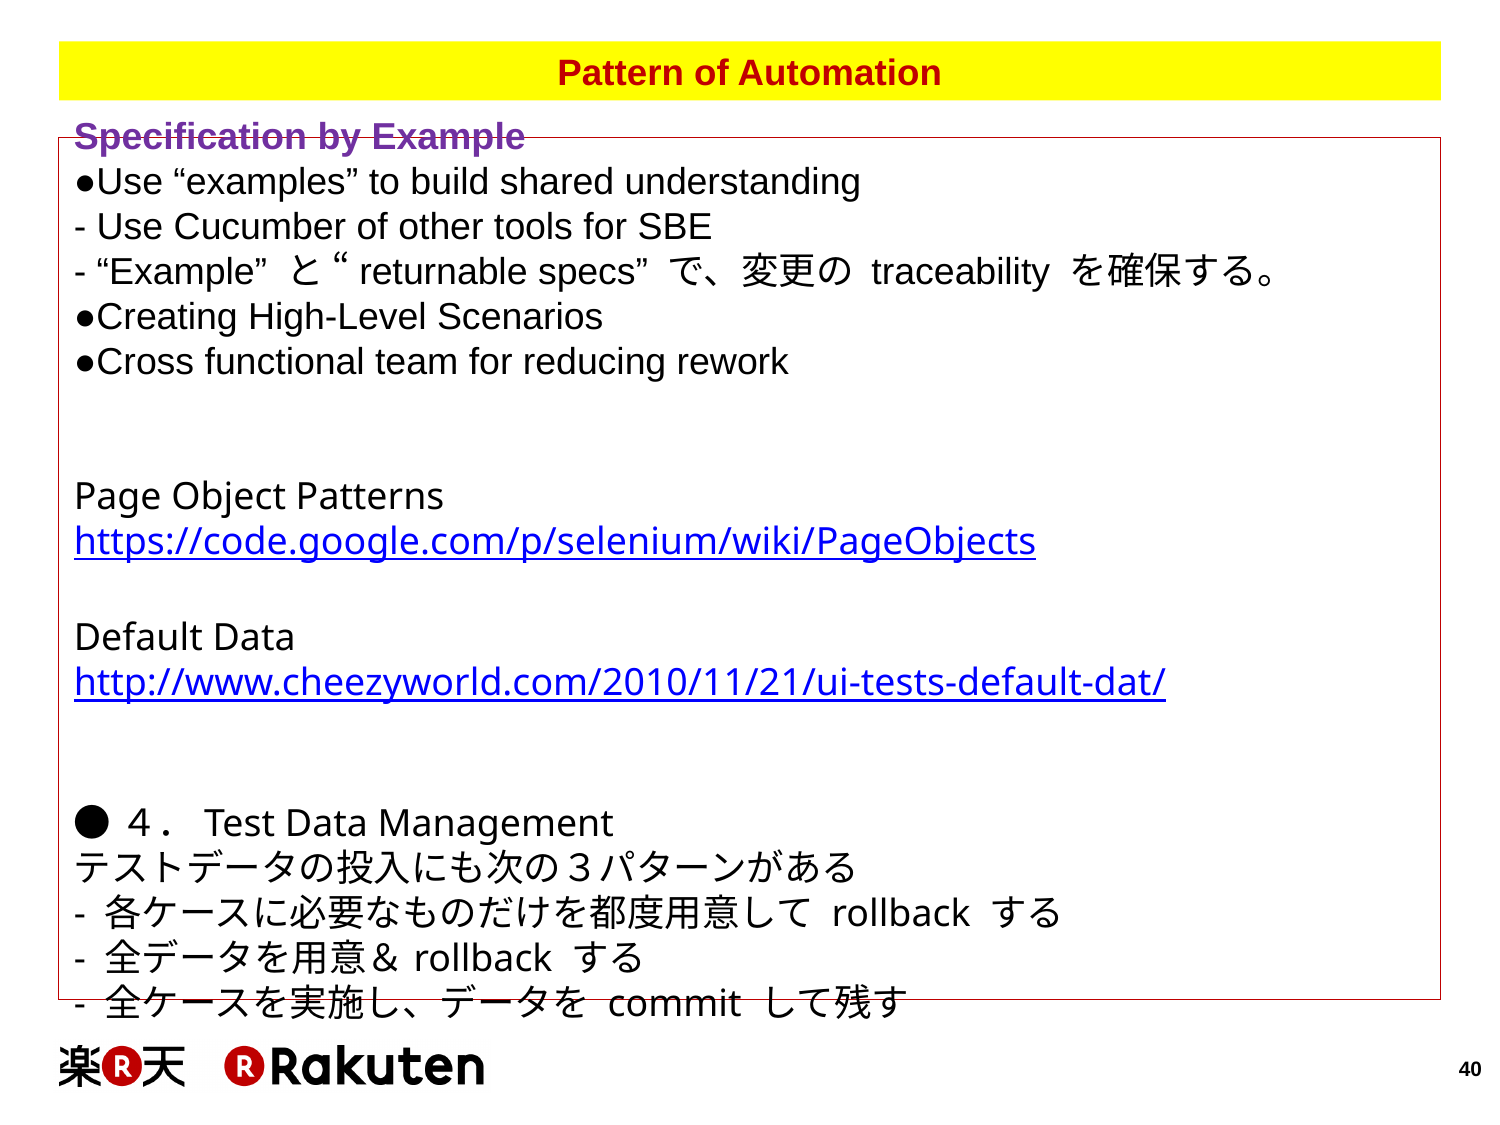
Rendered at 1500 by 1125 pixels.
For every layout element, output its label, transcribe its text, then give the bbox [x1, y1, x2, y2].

text_box Specification by Example ●Use “examples” to build shared understanding - Use Cucumber of other tools for SBE - “Example” と “returnable specs” で、変更の traceability を確保する。 ●Creating High-Level Scenarios ●Cross functional team for reducing rework Page Object Patterns https://code.google.com/p/selenium/wiki/PageObjects Default Data http://www.cheezyworld.com/2010/11/21/ui-tests-default-dat/ ●４．Test Data Management テストデータの投入にも次の３パターンがある - 各ケースに必要なものだけを都度用意して rollback する - 全データを用意＆rollback する - 全ケースを実施し、データを commit して残す [58, 137, 1441, 1000]
picture [53, 1039, 491, 1093]
title Pattern of Automation [59, 41, 1441, 101]
